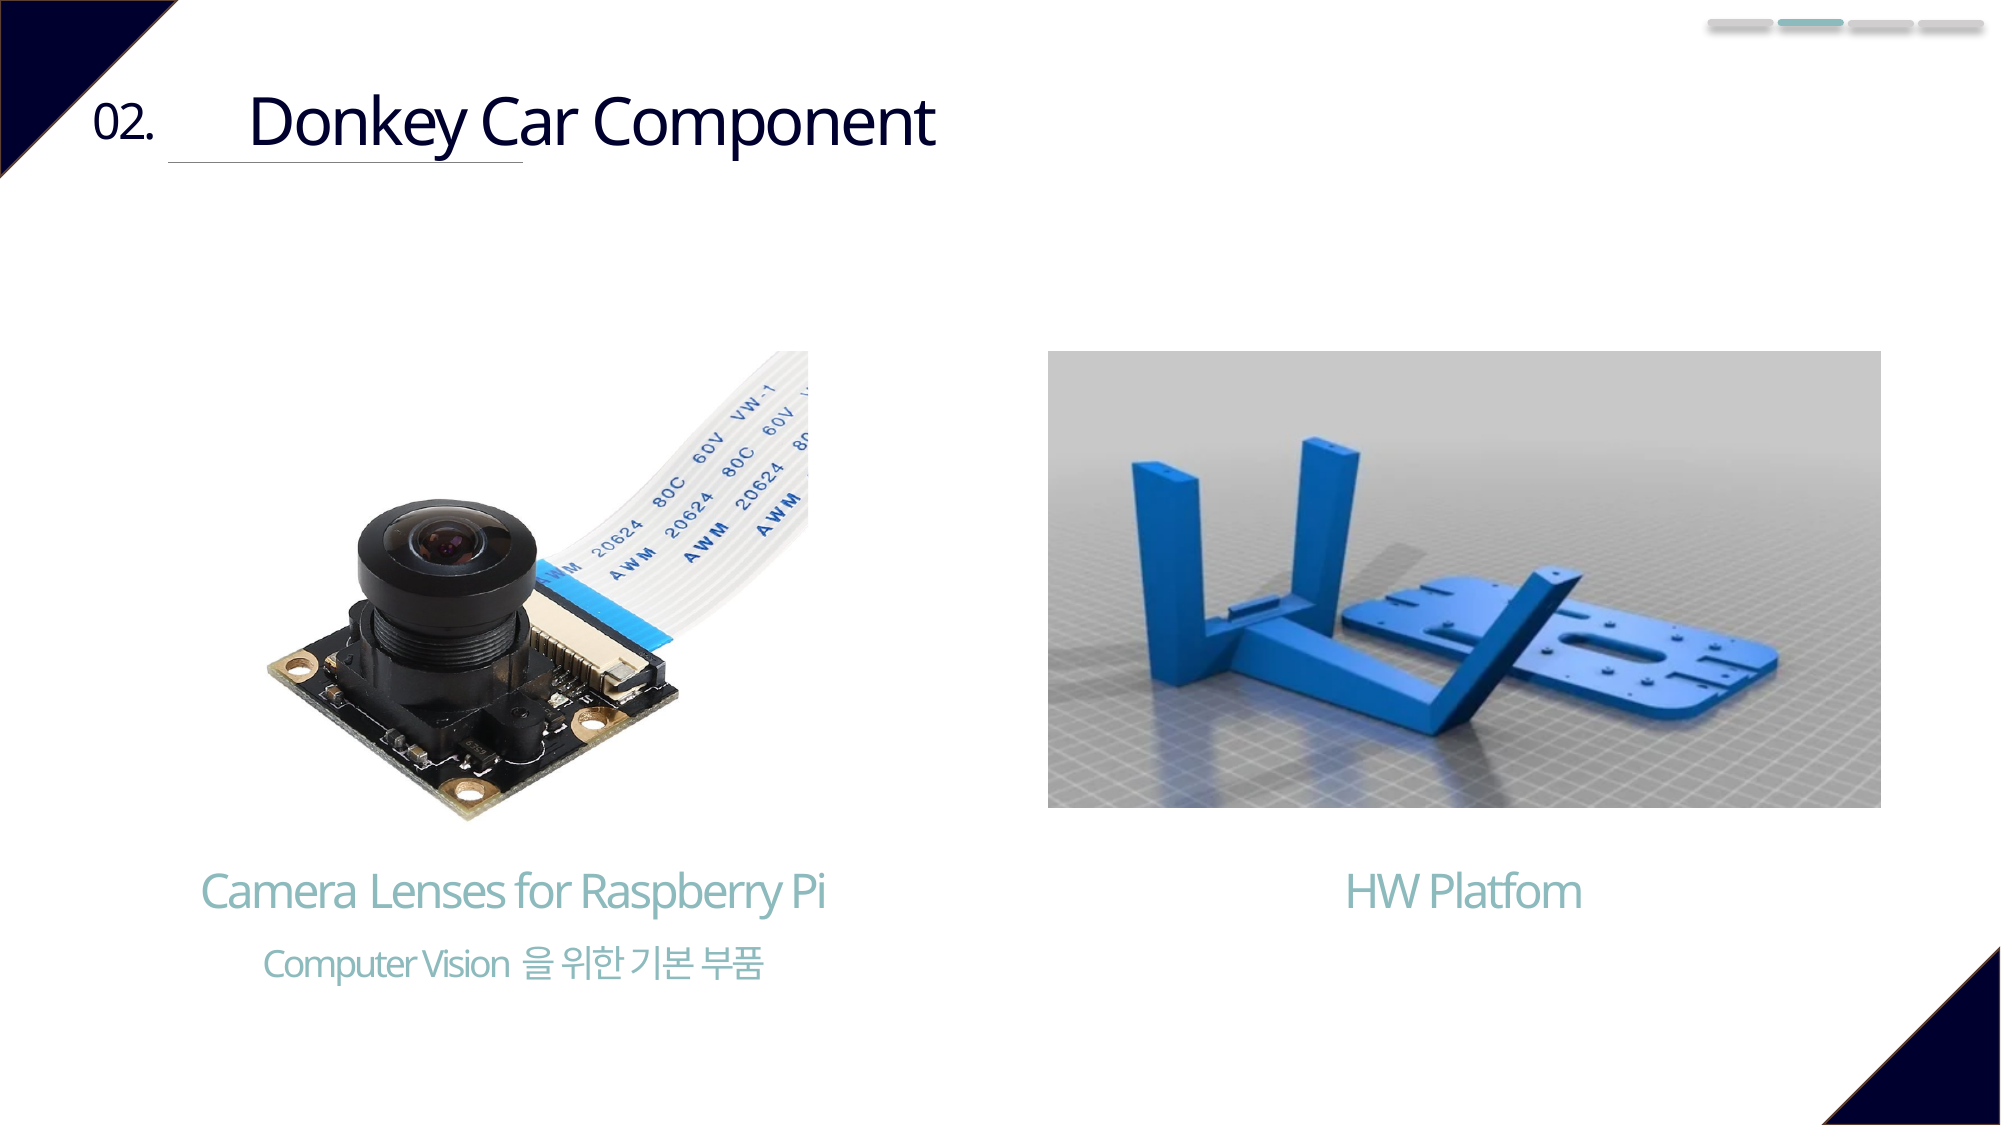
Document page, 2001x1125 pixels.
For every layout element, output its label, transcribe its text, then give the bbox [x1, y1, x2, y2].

text_box Donkey Car Component [232, 71, 953, 167]
text_box Camera Lenses for Raspberry Pi Computer Vision을 위한 기본 부품 [184, 824, 844, 993]
picture [1048, 351, 1881, 808]
picture [257, 351, 809, 825]
text_box HW Platfom [1329, 824, 1600, 926]
text_box 02. [78, 81, 172, 157]
